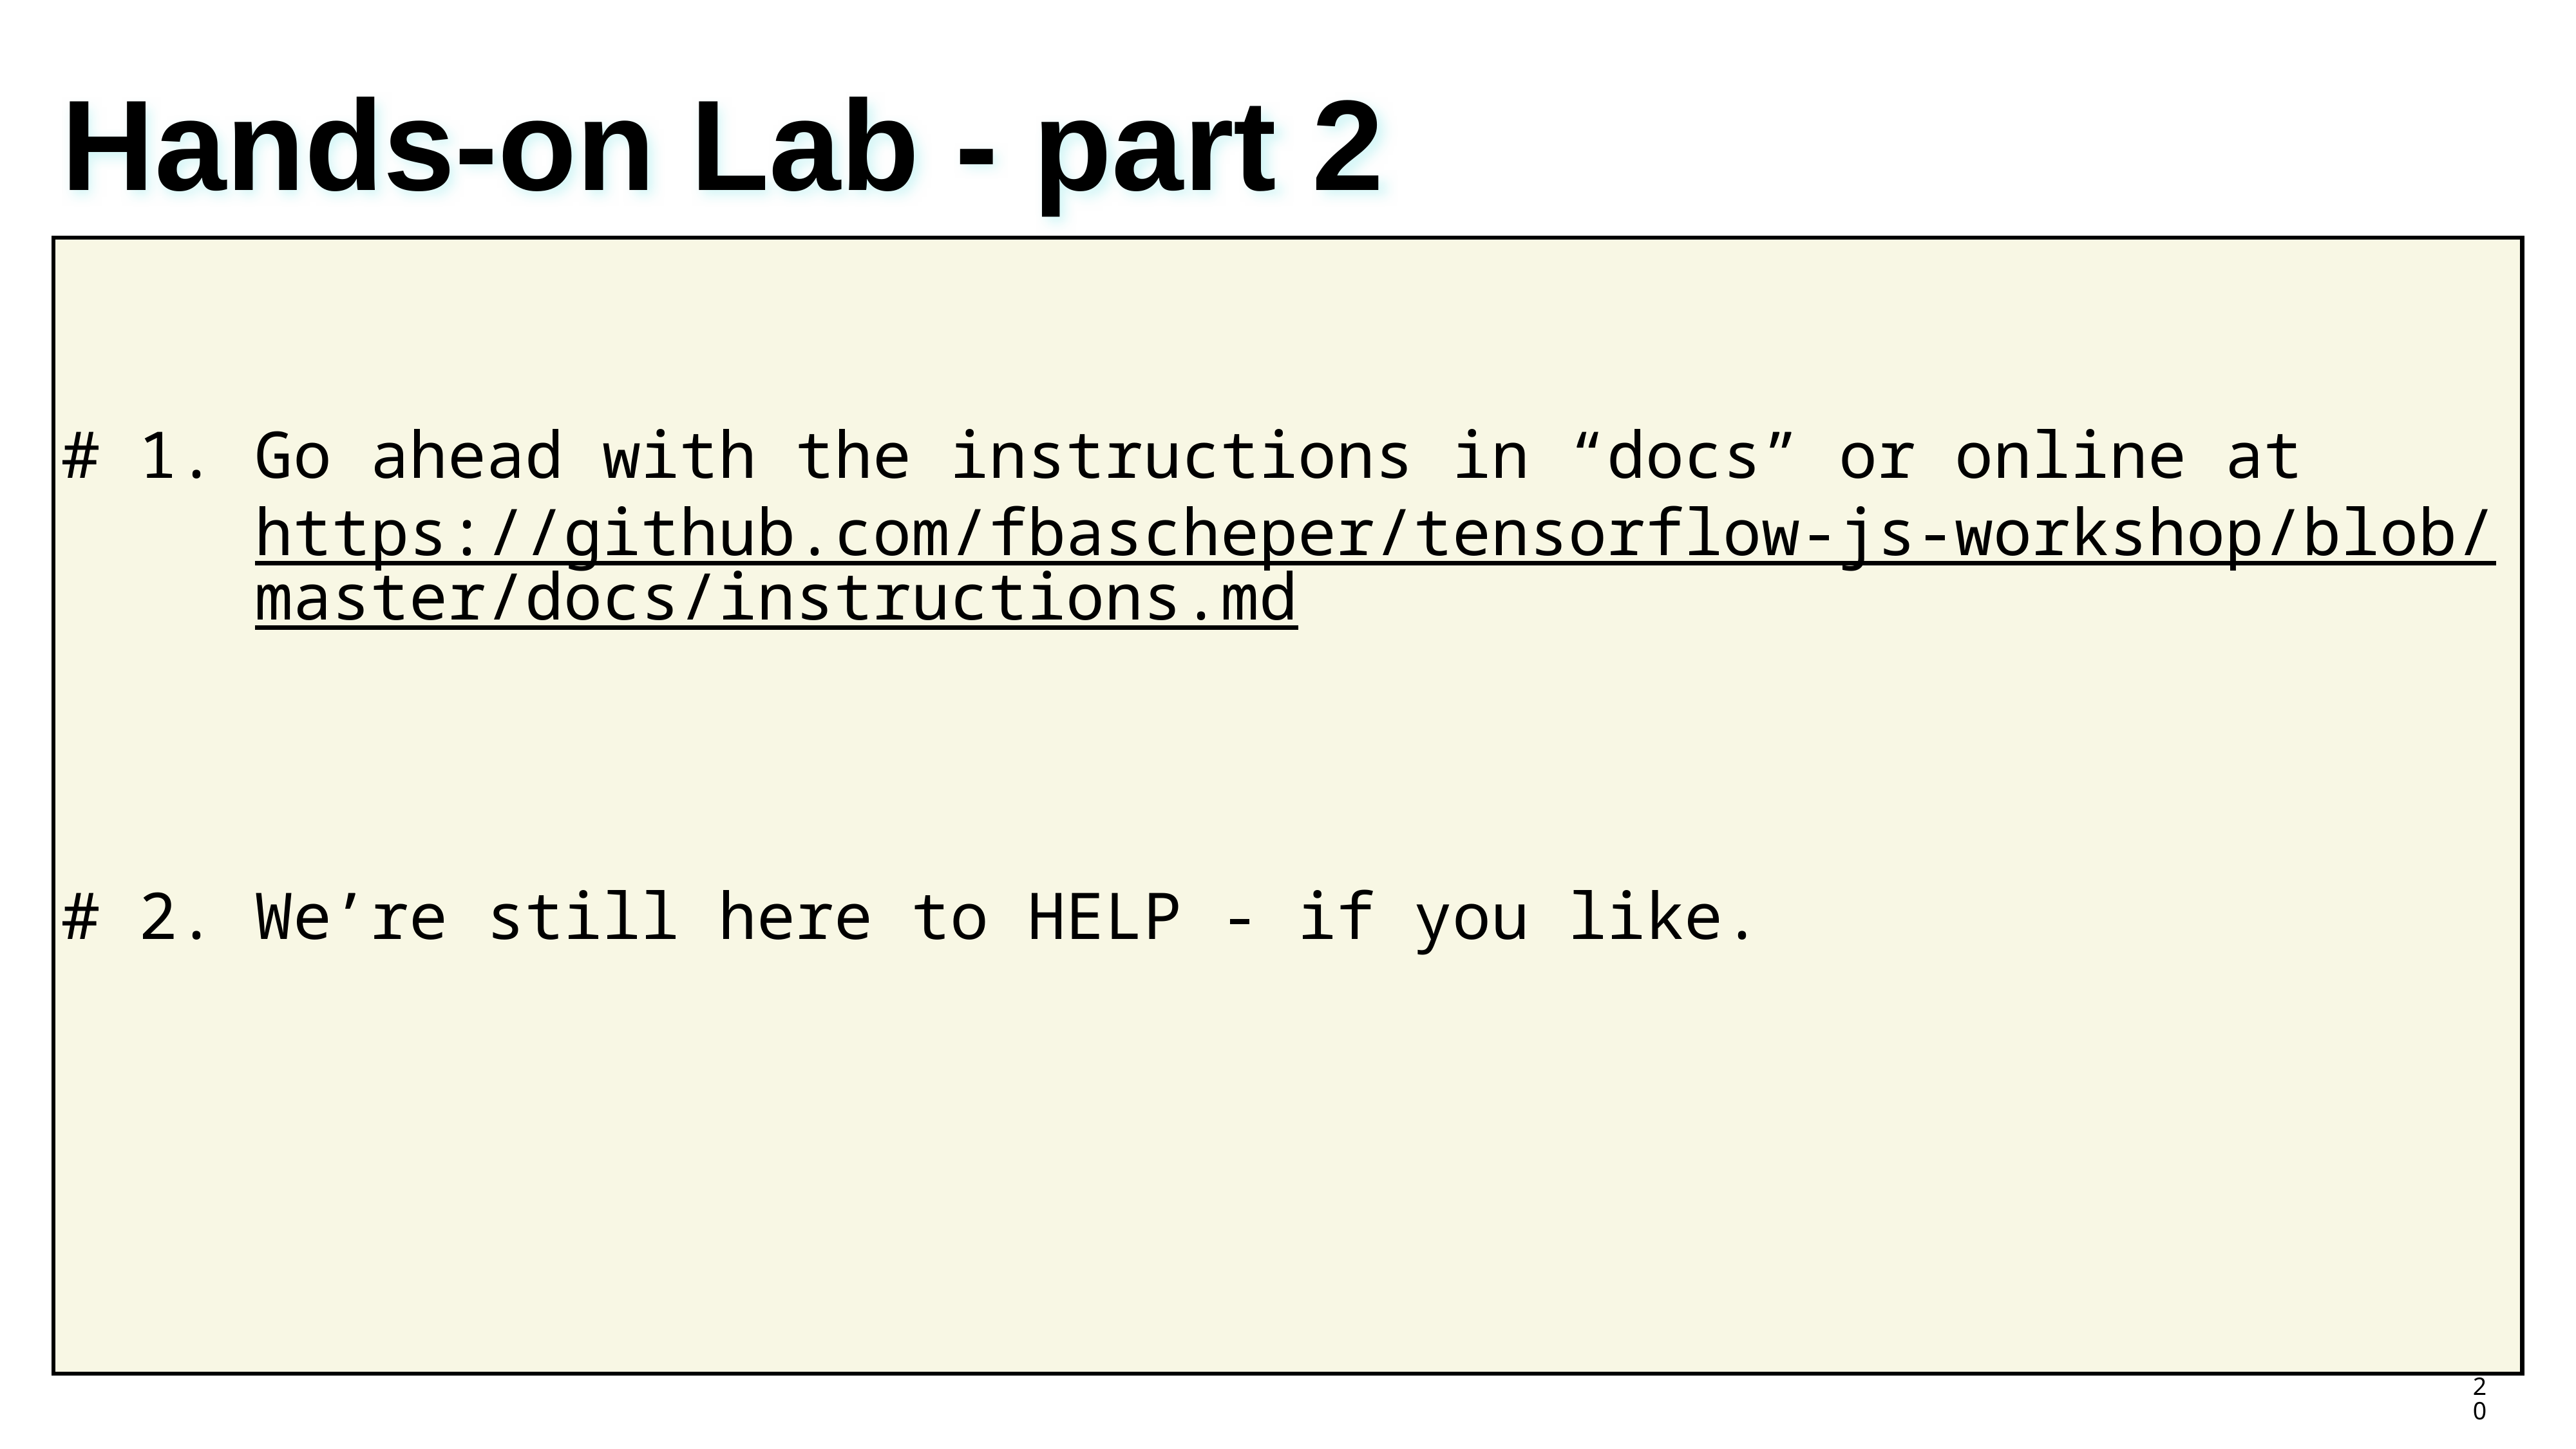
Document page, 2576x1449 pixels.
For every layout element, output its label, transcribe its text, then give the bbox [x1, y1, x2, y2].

title Hands-on Lab - part 2 [53, 19, 2523, 258]
list # 1. Go ahead with the instructions in “docs” or online at https://github.com/fbascheper/tensorflow-js-workshop/blob/master/docs/instructions.md # 2. We’re still here to HELP - if you like. [52, 263, 2524, 1376]
slide_number 20 [2464, 1363, 2507, 1408]
